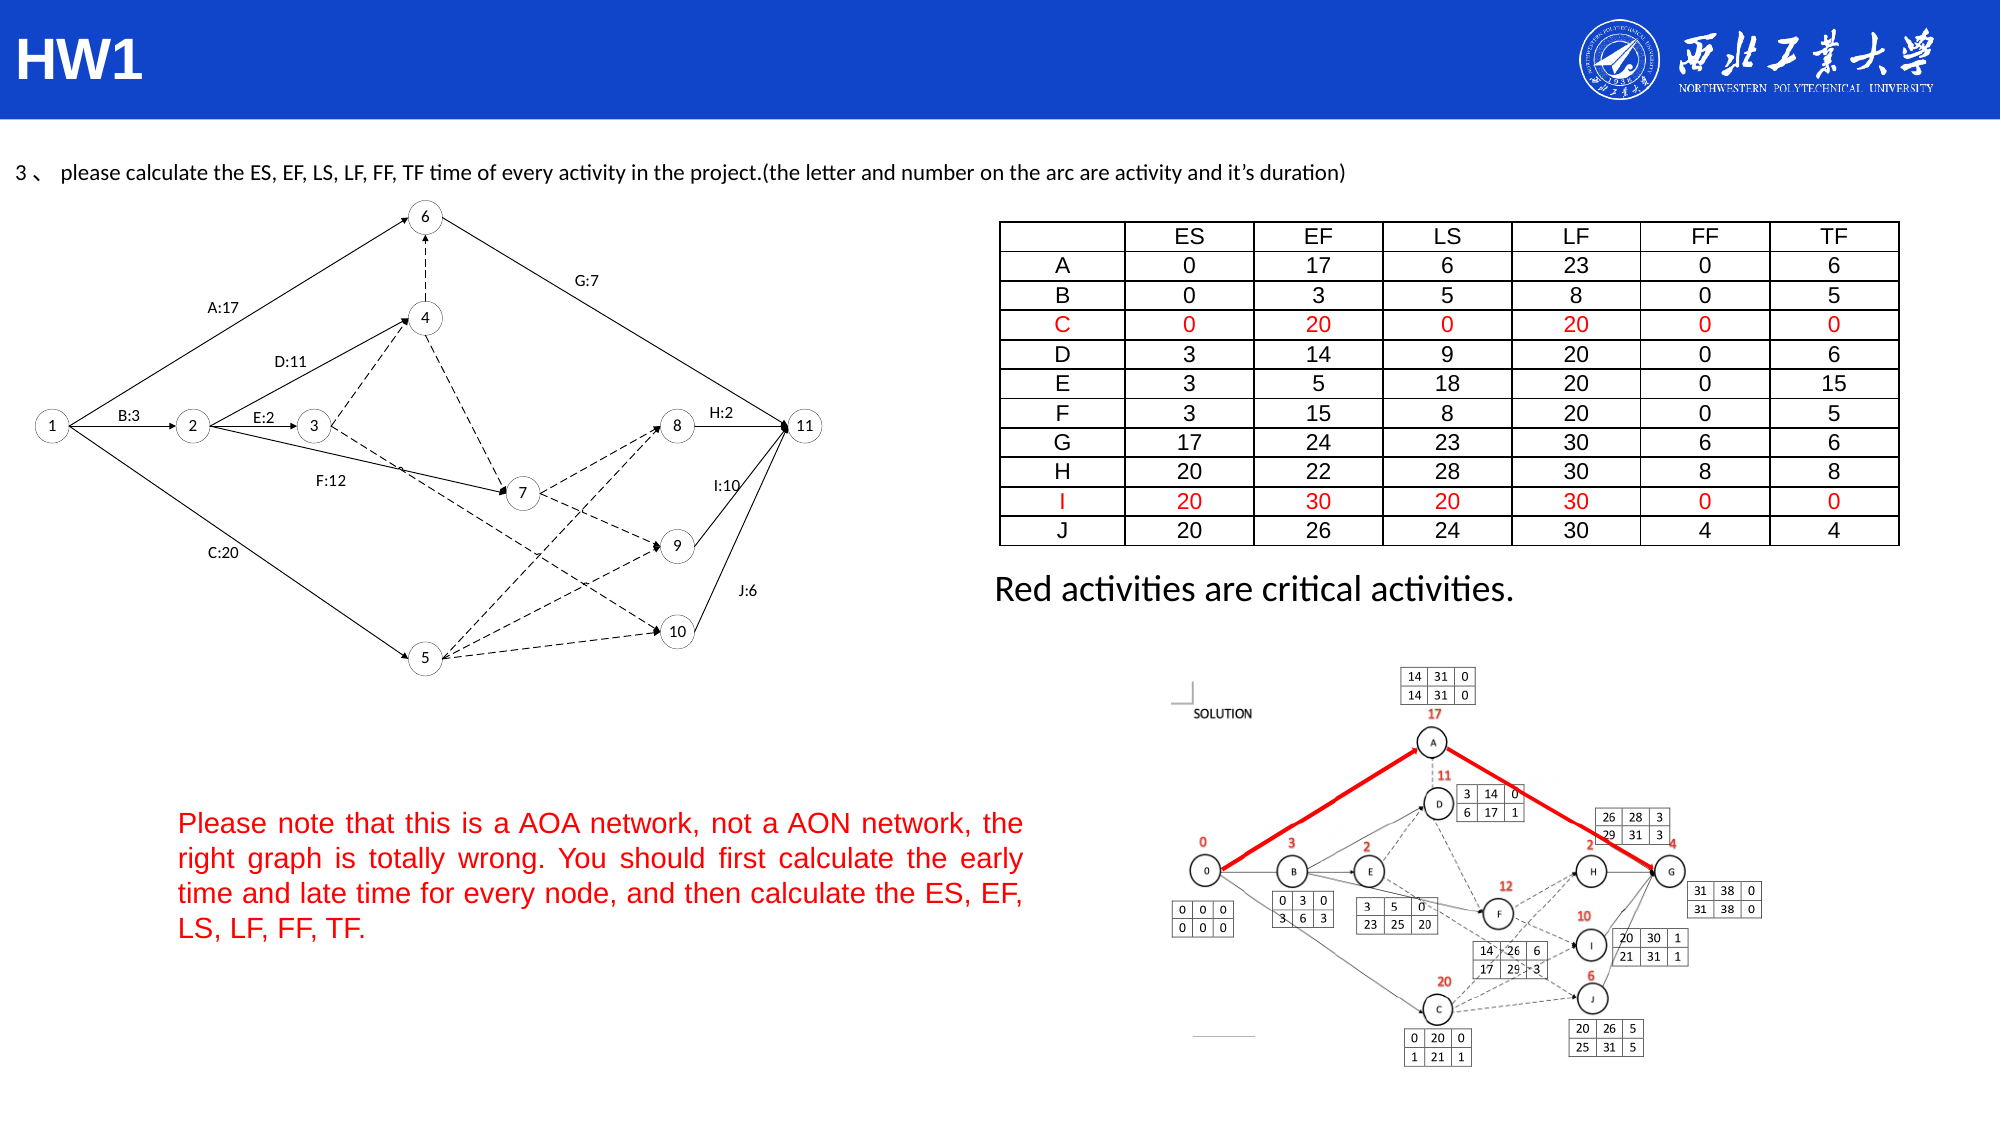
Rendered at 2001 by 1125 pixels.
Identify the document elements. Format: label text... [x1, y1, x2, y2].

table_cell 23 [1384, 429, 1511, 456]
table_cell 30 [1513, 517, 1640, 545]
text_box Please note that this is a AOA network, not a AON network, the right graph is totally wrong. You should first calculate the early time and late time for every node, and then calculate the ES, EF, LS, LF, FF, TF. [163, 796, 1040, 952]
table_header ES [1126, 223, 1253, 251]
table_cell 6 [1384, 252, 1511, 280]
table_cell 20 [1513, 399, 1640, 427]
table_cell 30 [1513, 429, 1640, 456]
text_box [33, 198, 823, 677]
table_cell 0 [1126, 282, 1253, 309]
table_cell 5 [1255, 370, 1382, 398]
table_cell F [1001, 399, 1124, 427]
text_box 3、please calculate the ES, EF, LS, LF, FF, TF time of every activity in the project.(the letter and number on the arc are activity and it’s duration) [0, 150, 1429, 193]
table_cell 0 [1641, 311, 1769, 339]
table_cell 23 [1513, 252, 1640, 280]
table_header LS [1384, 223, 1511, 251]
table_cell A [1001, 252, 1124, 280]
picture [1679, 27, 1934, 92]
table_cell 0 [1771, 488, 1898, 515]
table_cell 22 [1255, 458, 1382, 486]
title HW1 [0, 19, 1539, 102]
table_cell 0 [1641, 488, 1769, 515]
table_cell 30 [1513, 488, 1640, 515]
picture [1579, 19, 1660, 100]
table_cell D [1001, 341, 1124, 368]
table_cell 20 [1384, 488, 1511, 515]
table_header LF [1513, 223, 1640, 251]
table_cell 5 [1384, 282, 1511, 309]
table_cell 8 [1513, 282, 1640, 309]
table_cell 6 [1771, 341, 1898, 368]
table_cell 6 [1641, 429, 1769, 456]
table_cell 15 [1771, 370, 1898, 398]
table_cell 0 [1641, 282, 1769, 309]
table_cell 15 [1255, 399, 1382, 427]
table_cell 20 [1513, 311, 1640, 339]
table_cell 0 [1641, 370, 1769, 398]
table_cell B [1001, 282, 1124, 309]
table_cell 20 [1513, 341, 1640, 368]
table_cell 8 [1771, 458, 1898, 486]
table_cell 20 [1255, 311, 1382, 339]
table_cell 24 [1384, 517, 1511, 545]
table_cell 30 [1255, 488, 1382, 515]
table_cell 4 [1641, 517, 1769, 545]
table_cell J [1001, 517, 1124, 545]
table_cell 3 [1126, 399, 1253, 427]
table_cell 20 [1126, 458, 1253, 486]
table_cell 20 [1126, 488, 1253, 515]
table_cell 6 [1771, 429, 1898, 456]
table_cell 17 [1126, 429, 1253, 456]
table_cell 0 [1126, 252, 1253, 280]
table_cell 0 [1641, 399, 1769, 427]
table_cell 6 [1771, 252, 1898, 280]
picture [1153, 650, 1792, 1084]
table_cell C [1001, 311, 1124, 339]
table_cell G [1001, 429, 1124, 456]
table_cell 28 [1384, 458, 1511, 486]
table_cell 4 [1771, 517, 1898, 545]
table_cell 3 [1126, 370, 1253, 398]
table_cell 0 [1641, 252, 1769, 280]
table_cell 8 [1641, 458, 1769, 486]
table_cell 5 [1771, 282, 1898, 309]
table_cell H [1001, 458, 1124, 486]
table_cell 20 [1513, 370, 1640, 398]
table_cell 18 [1384, 370, 1511, 398]
table_cell I [1001, 488, 1124, 515]
table_cell 0 [1771, 311, 1898, 339]
table_header EF [1255, 223, 1382, 251]
table_cell 5 [1771, 399, 1898, 427]
table_cell 0 [1126, 311, 1253, 339]
table_cell 26 [1255, 517, 1382, 545]
table_cell 30 [1513, 458, 1640, 486]
table_header [1001, 223, 1124, 251]
table_cell 20 [1126, 517, 1253, 545]
table_cell E [1001, 370, 1124, 398]
table_cell 3 [1255, 282, 1382, 309]
table_cell 8 [1384, 399, 1511, 427]
table_cell 14 [1255, 341, 1382, 368]
table_cell 0 [1641, 341, 1769, 368]
table_cell 3 [1126, 341, 1253, 368]
text_box Red activities are critical activities. [979, 553, 1652, 617]
table_cell 0 [1384, 311, 1511, 339]
table_cell 17 [1255, 252, 1382, 280]
table_cell 24 [1255, 429, 1382, 456]
table_header TF [1771, 223, 1898, 251]
table_cell 9 [1384, 341, 1511, 368]
table_header FF [1641, 223, 1769, 251]
